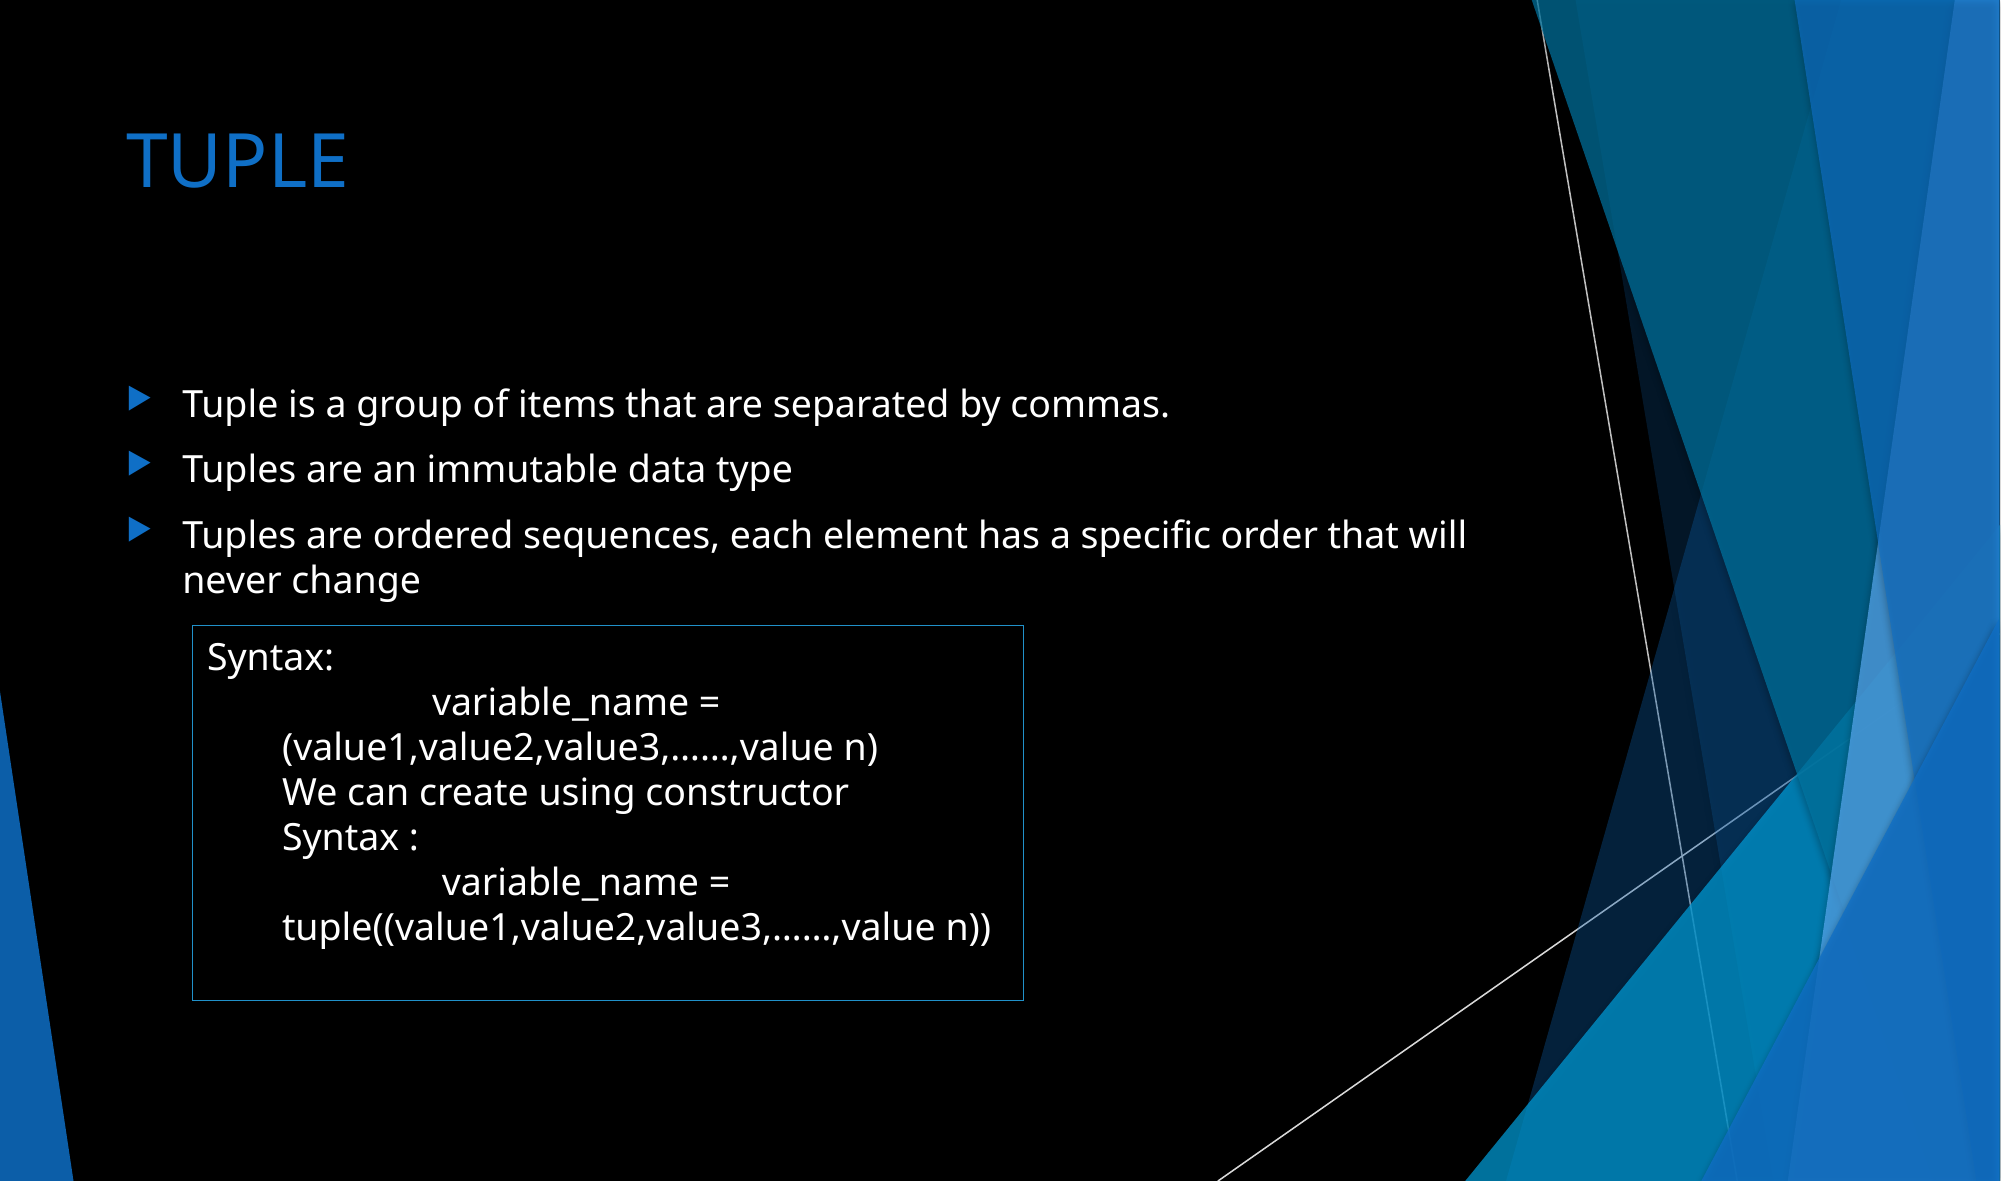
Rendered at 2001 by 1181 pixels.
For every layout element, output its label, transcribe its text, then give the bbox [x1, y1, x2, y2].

list Tuple is a group of items that are separated by commas. Tuples are an immutable data type Tuples are ordered sequences, each element has a specific order that will never change [111, 372, 1522, 1041]
text_box Syntax: variable_name = (value1,value2,value3,……,value n) We can create using constructor Syntax : variable_name = tuple((value1,value2,value3,……,value n)) [192, 625, 1024, 1001]
title TUPLE [111, 105, 1522, 333]
